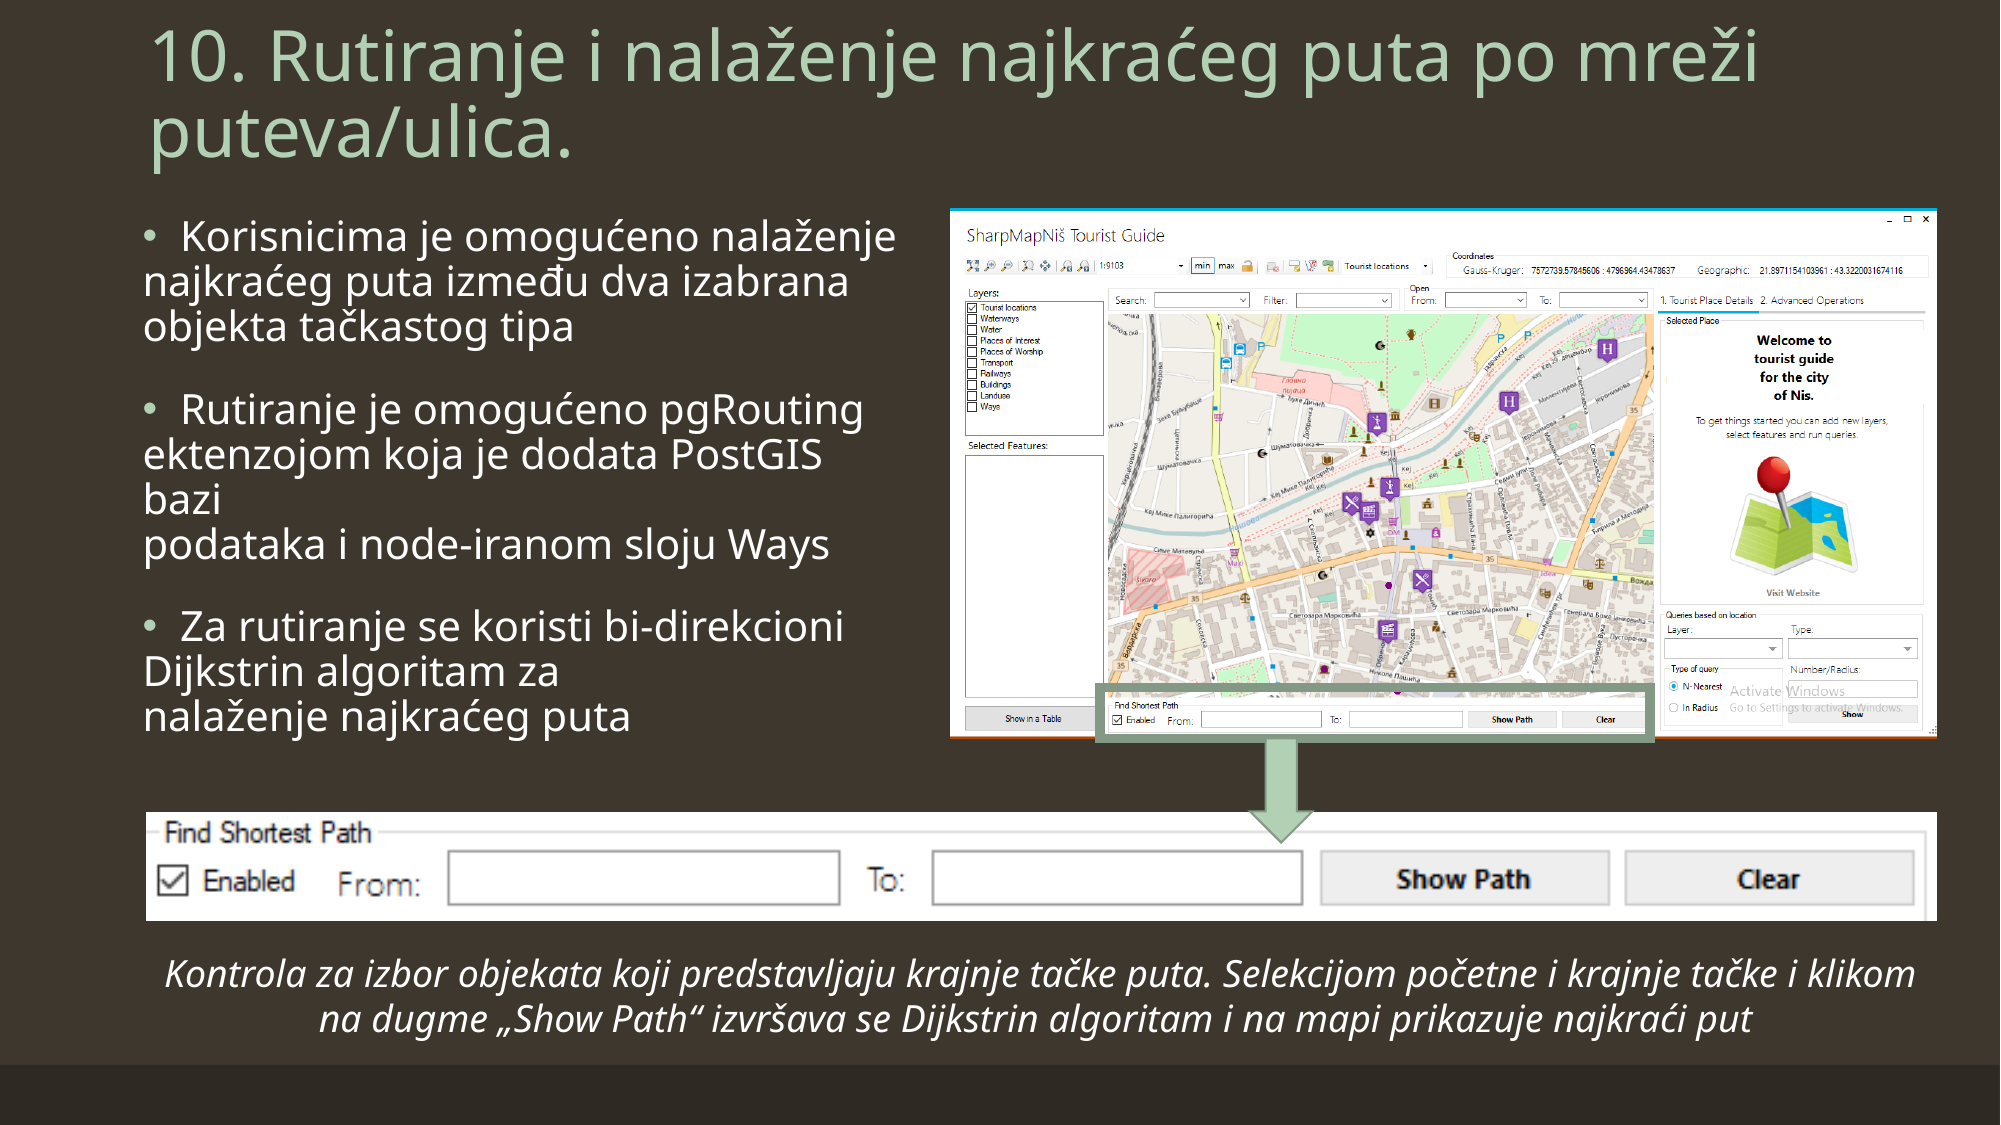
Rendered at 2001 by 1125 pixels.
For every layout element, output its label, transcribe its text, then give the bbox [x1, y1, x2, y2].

picture [949, 212, 1937, 739]
title 10. Rutiranje i nalaženje najkraćeg puta po mreži puteva/ulica. [133, 5, 1898, 181]
text_box [1247, 739, 1315, 812]
text_box Kontrola za izbor objekata koji predstavljaju krajnje tačke puta. Selekcijom početne i krajnje tačke i klikom na dugme „Show Path“ izvršava se Dijkstrin algoritam i na mapi prikazuje najkraći put [146, 942, 1937, 1047]
list Korisnicima je omogućeno nalaženje najkraćeg puta između dva izabrana objekta tačkastog tipa Rutiranje je omogućeno pgRouting ektenzojom koja je dodata PostGIS bazi podataka i node-iranom sloju Ways Za rutiranje se koristi bi-direkcioni Dijkstrin algoritam za nalaženje najkraćeg puta [127, 208, 919, 709]
picture [146, 812, 1937, 921]
